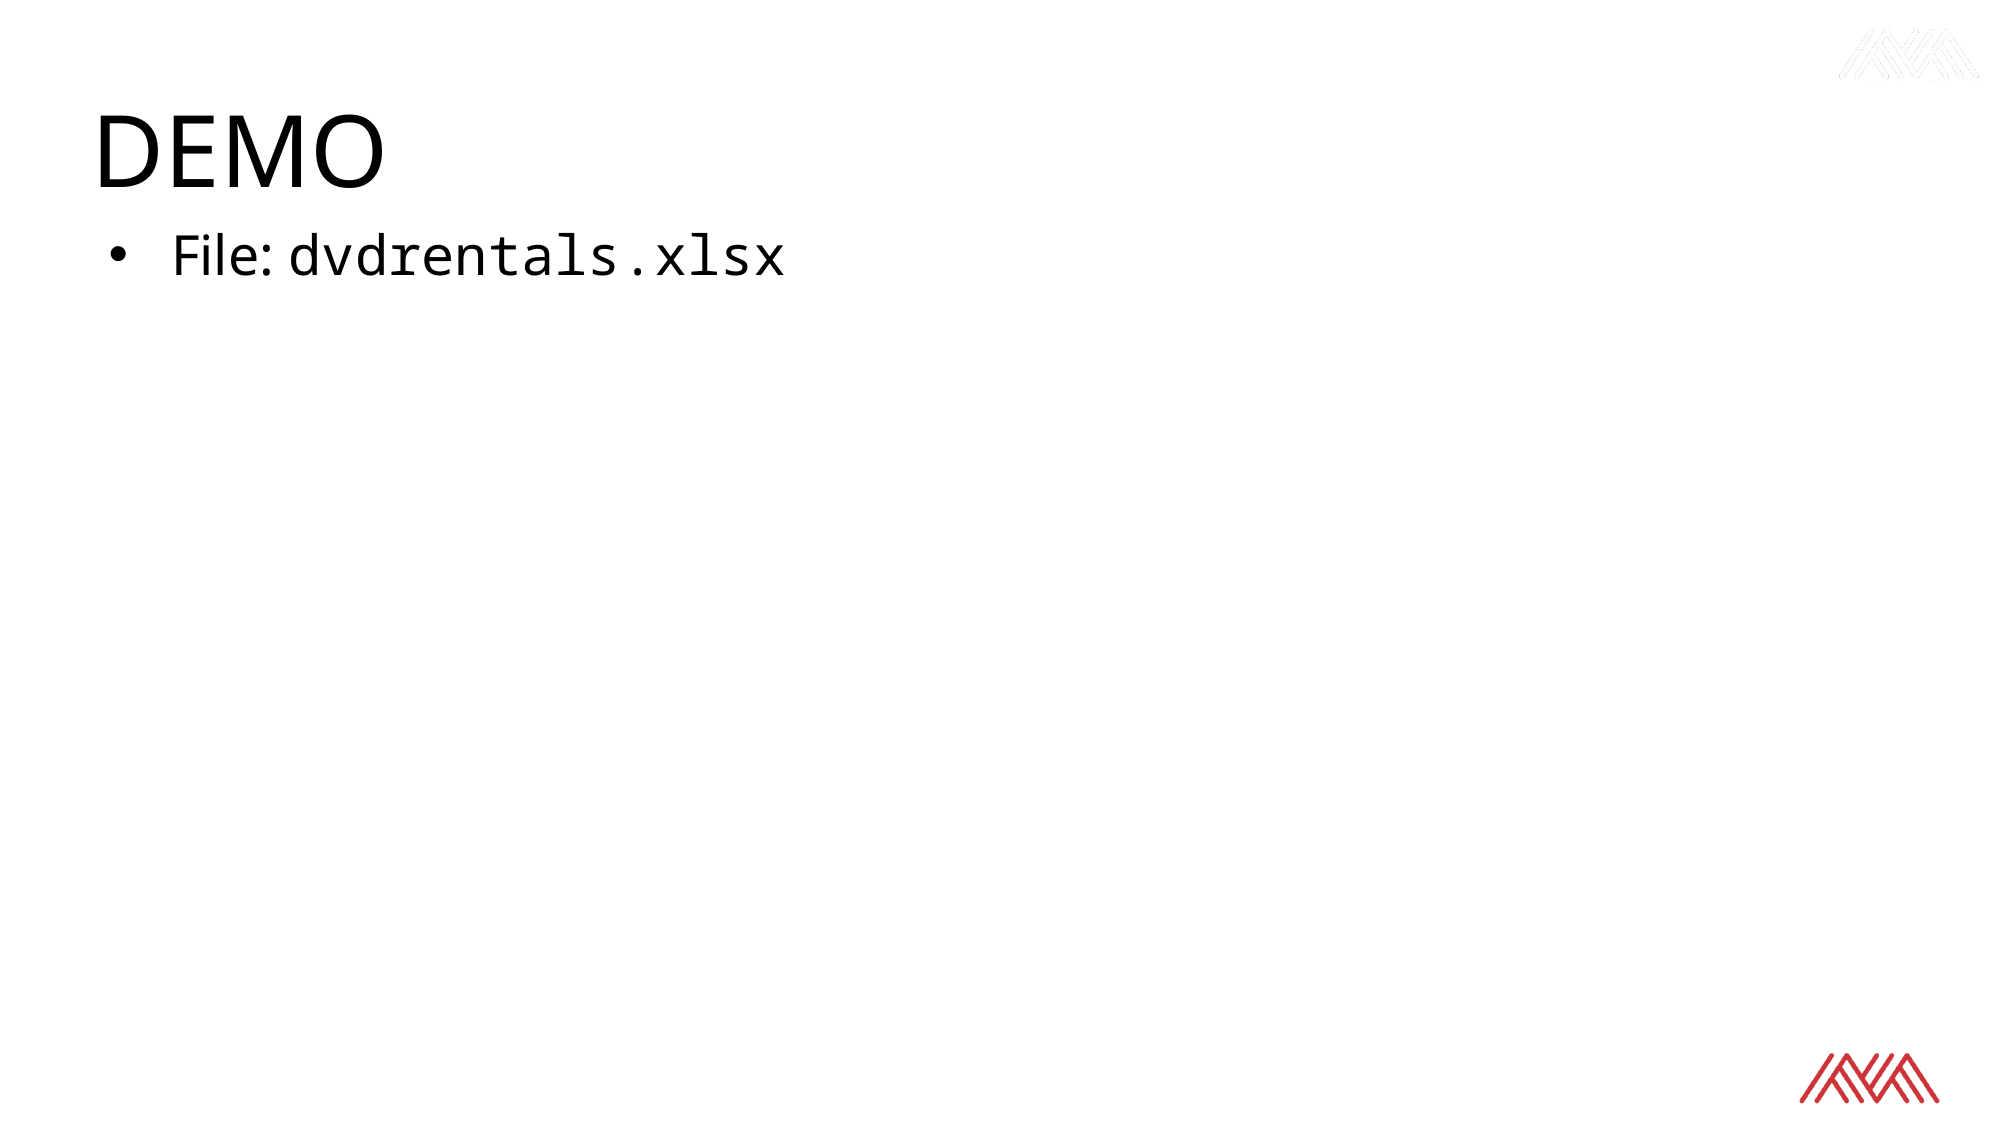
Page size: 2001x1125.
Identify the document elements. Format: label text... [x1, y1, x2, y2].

text_box DEMO [91, 67, 1802, 208]
picture [1760, 1013, 1981, 1104]
picture [1799, 0, 2000, 150]
text_box File: dvdrentals.xlsx [93, 212, 1503, 294]
